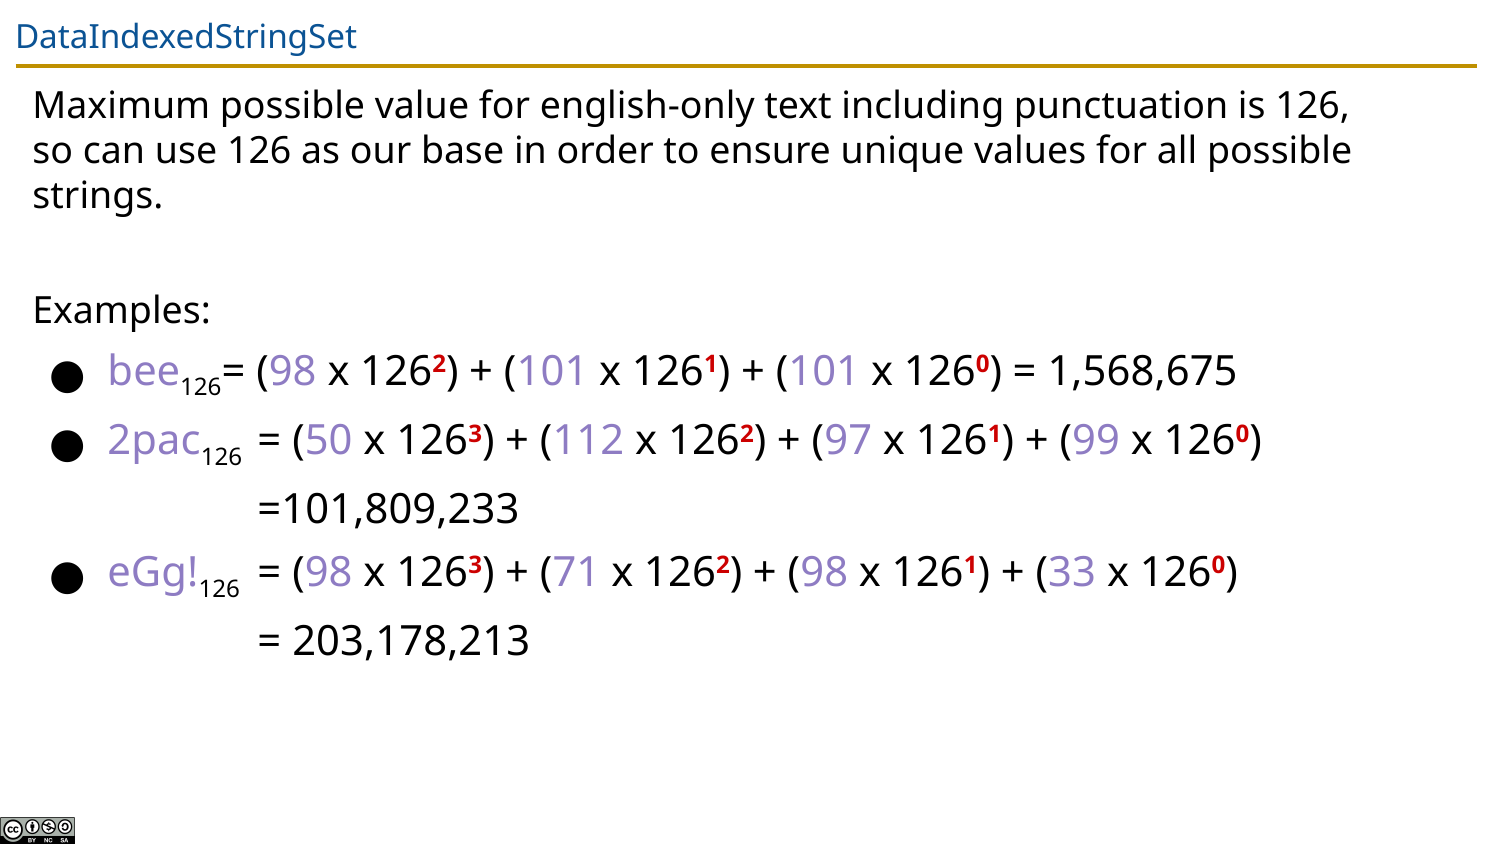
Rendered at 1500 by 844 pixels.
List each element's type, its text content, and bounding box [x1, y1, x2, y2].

list Maximum possible value for english-only text including punctuation is 126, so can use 126 as our base in order to ensure unique values for all possible strings. Examples: bee126= (98 x 1262) + (101 x 1261) + (101 x 1260) = 1,568,675 2pac126 = (50 x 1263) + (112 x 1262) + (97 x 1261) + (99 x 1260) =101,809,233 eGg!126 = (98 x 1263) + (71 x 1262) + (98 x 1261) + (33 x 1260) = 203,178,213 [17, 65, 1416, 627]
title DataIndexedStringSet [0, 0, 1398, 65]
picture [0, 817, 75, 844]
